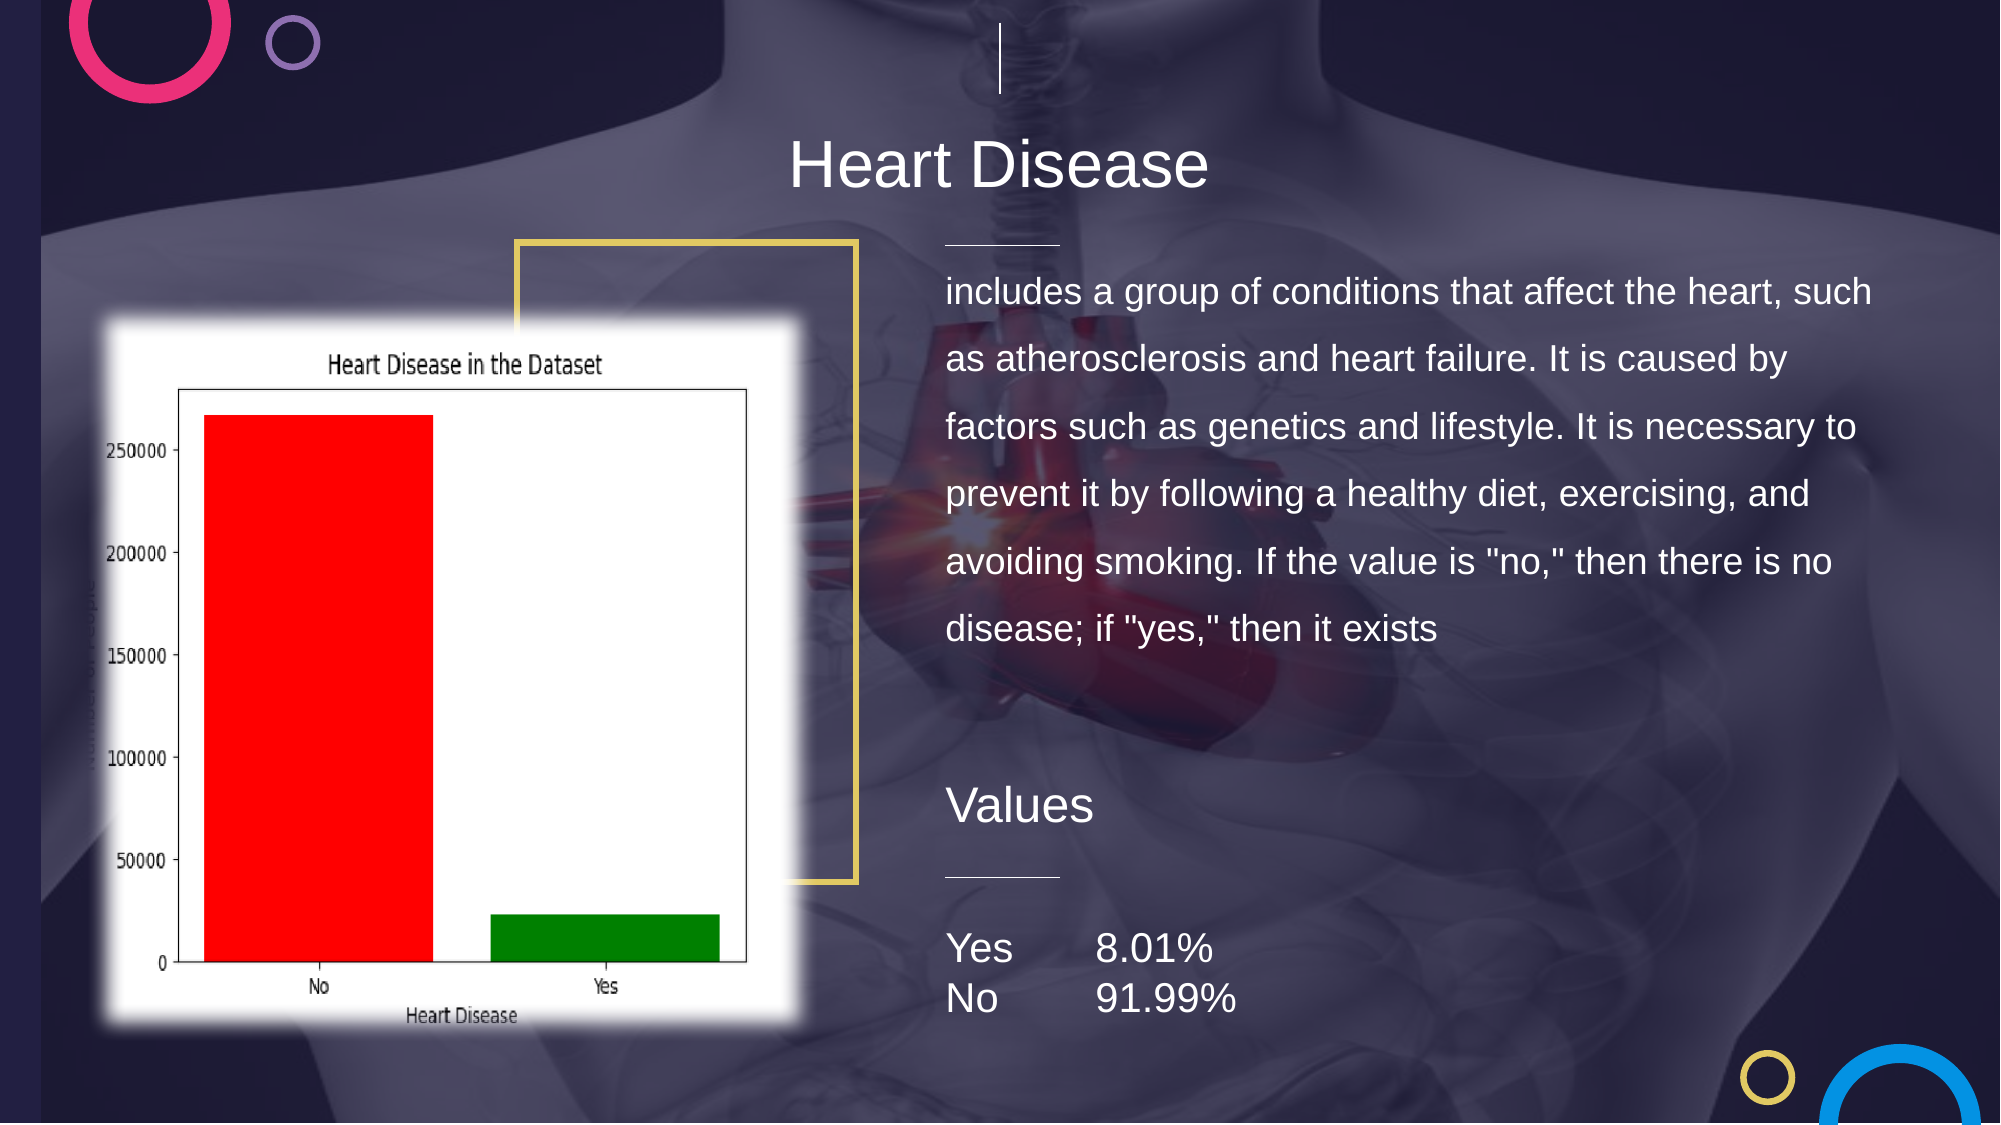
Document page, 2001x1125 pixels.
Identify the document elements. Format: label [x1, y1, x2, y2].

picture [41, 0, 2000, 1123]
text_box [0, 0, 1818, 1124]
